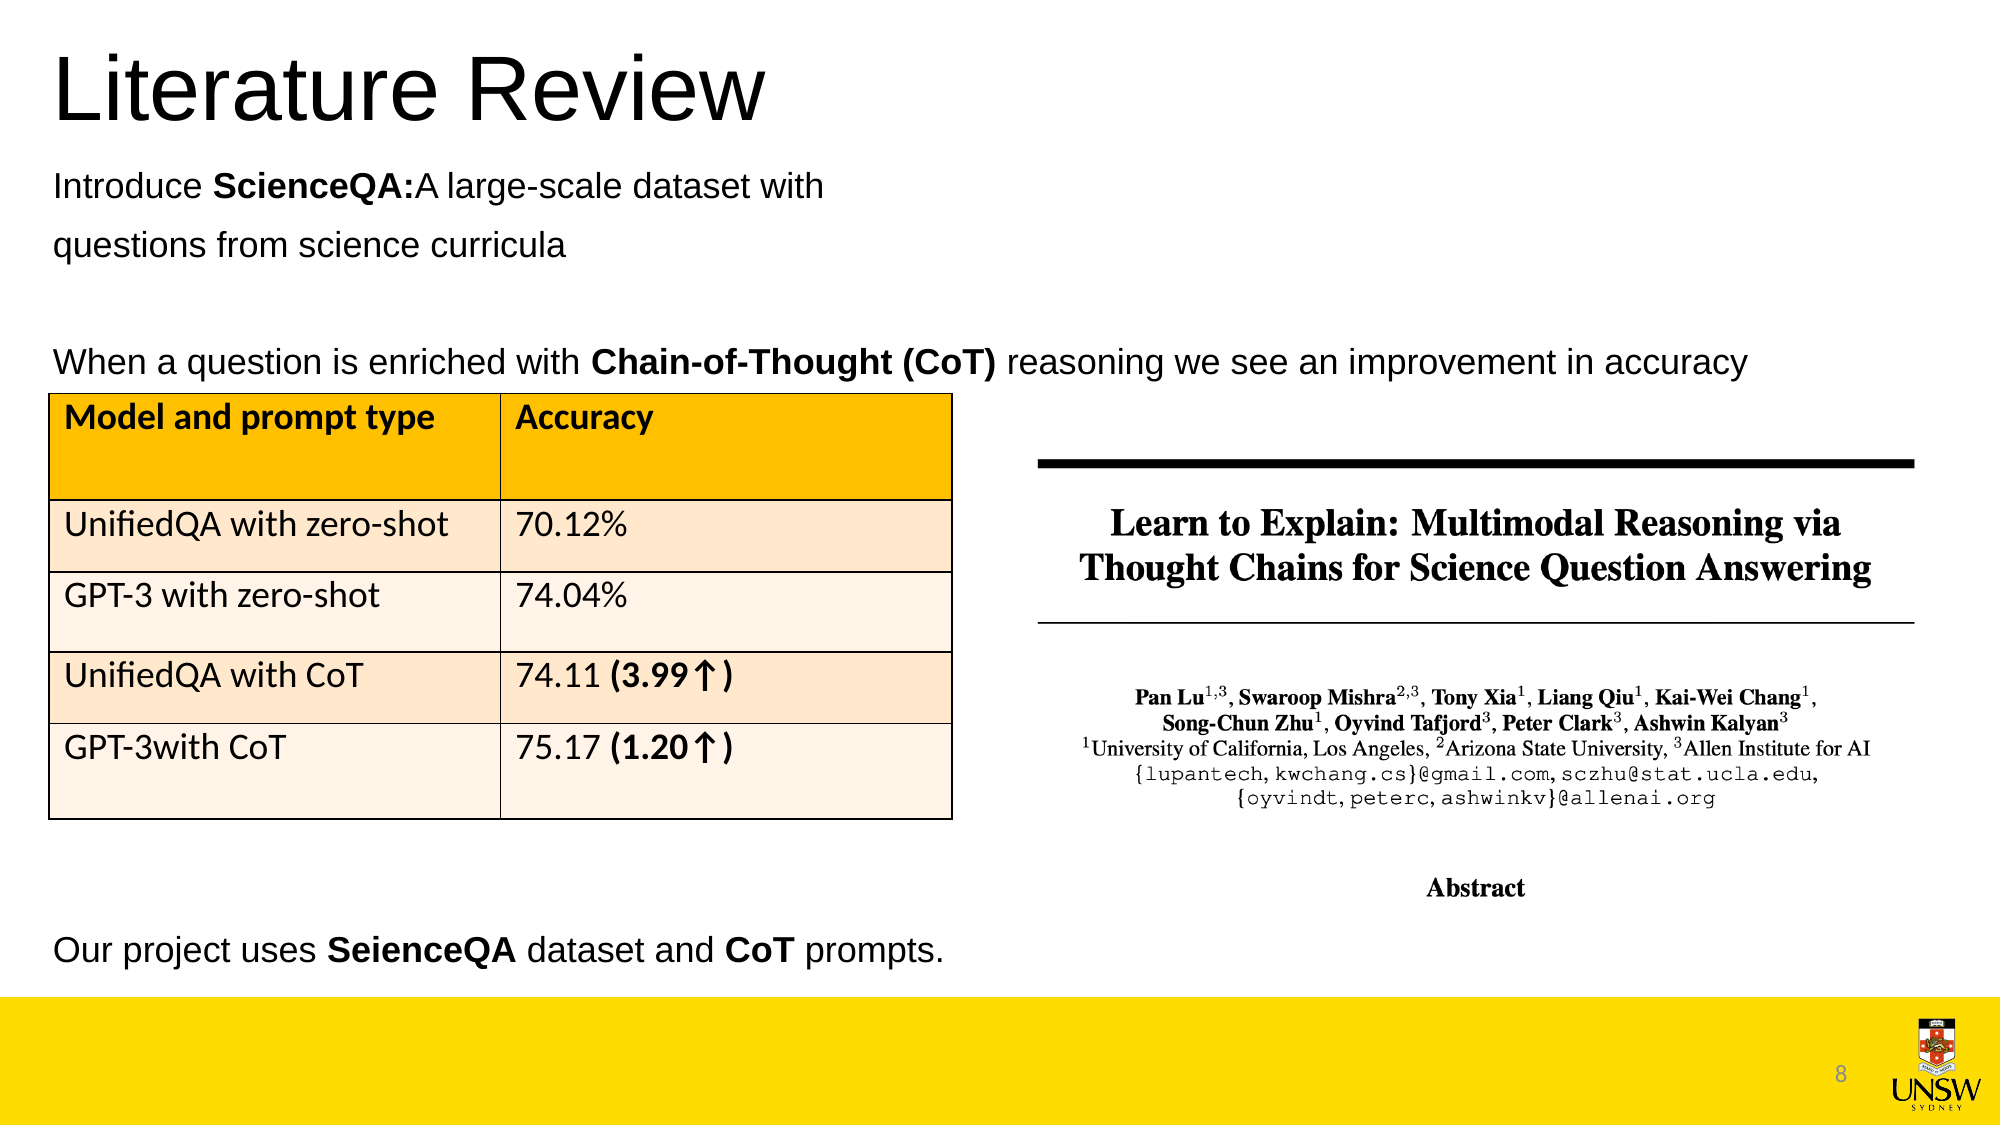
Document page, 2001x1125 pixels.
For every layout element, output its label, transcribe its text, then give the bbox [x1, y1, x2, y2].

table_cell UnifiedQA with zero-shot [50, 501, 500, 571]
table_cell GPT-3 with zero-shot [50, 573, 500, 651]
table_cell 75.17 (1.20↑) [501, 724, 951, 818]
table_cell UnifiedQA with CoT [50, 653, 500, 723]
table_cell GPT-3with CoT [50, 724, 500, 818]
table_cell 74.04% [501, 573, 951, 651]
title Literature Review [37, 22, 1946, 159]
table_cell 74.11 (3.99↑) [501, 653, 951, 723]
picture [1000, 393, 2000, 932]
slide_number 8 [1412, 1042, 1863, 1103]
table_header Accuracy [501, 394, 951, 499]
list Introduce ScienceQA:A large-scale dataset with questions from science curricula When a question is enriched with Chain-of-Thought (CoT) reasoning we see an improvement in accuracy Our project uses SeienceQA dataset and CoT prompts. [37, 159, 1946, 986]
table_header Model and prompt type [50, 394, 500, 499]
picture [1887, 1007, 1986, 1122]
table_cell 70.12% [501, 501, 951, 571]
